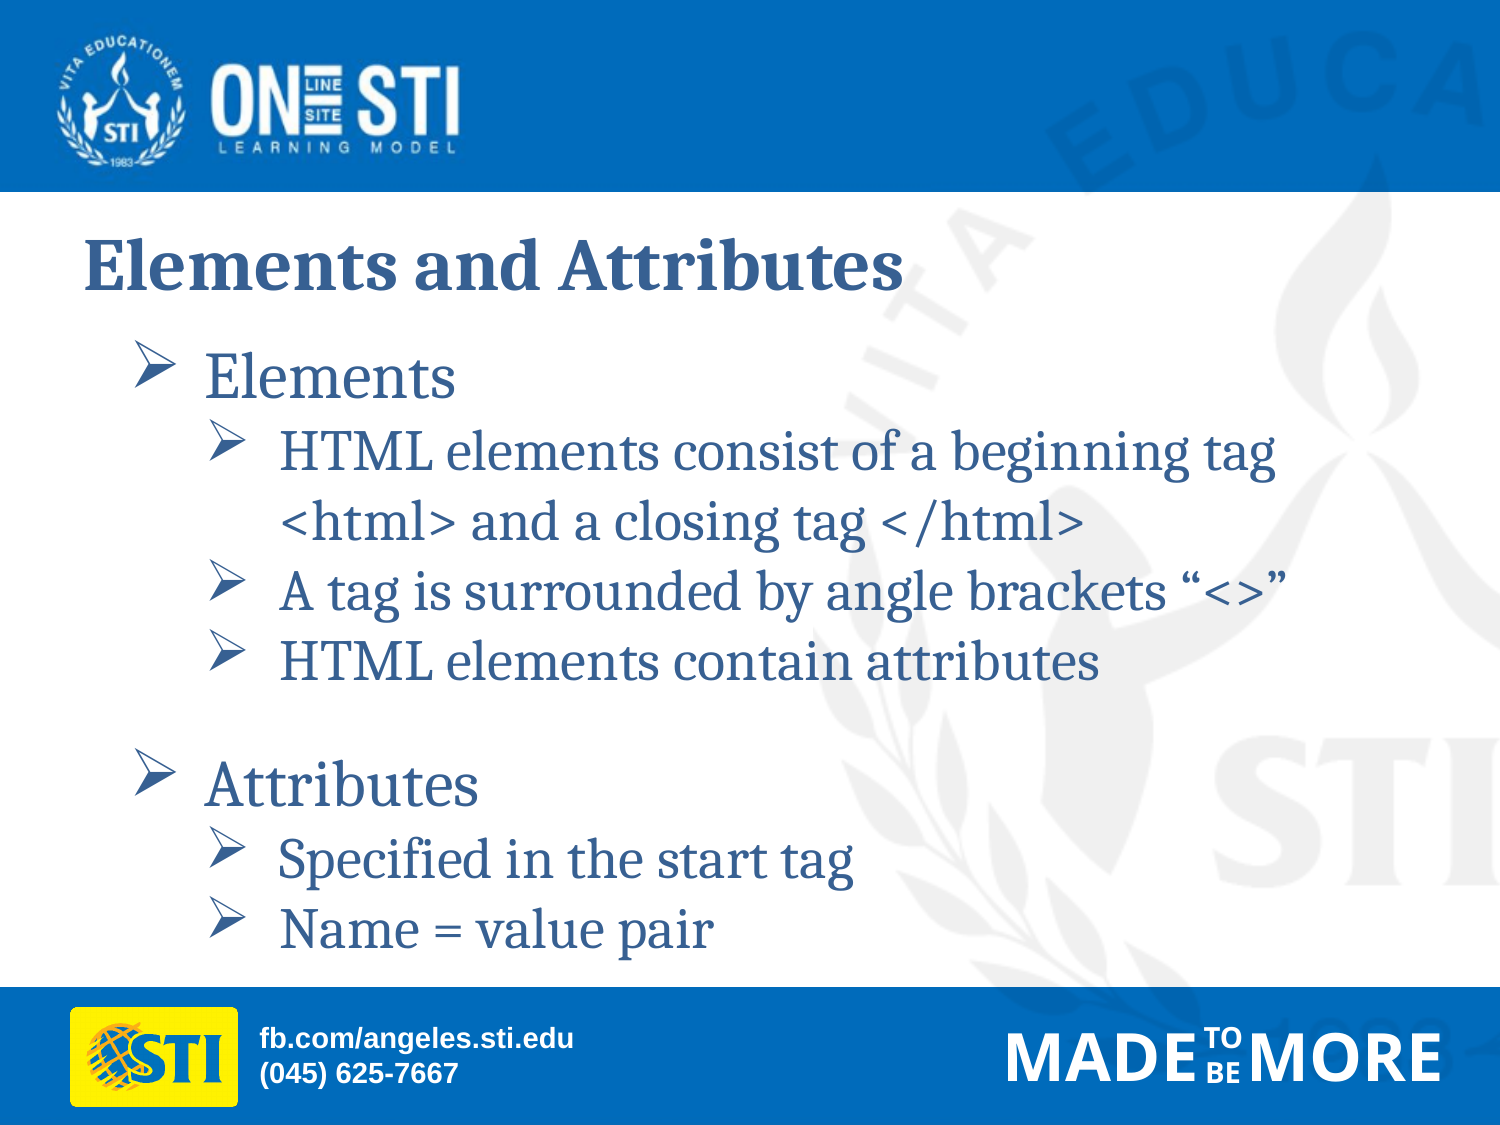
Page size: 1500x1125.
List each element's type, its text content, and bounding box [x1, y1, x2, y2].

text_box Elements and Attributes [68, 208, 808, 314]
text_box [0, 0, 1500, 192]
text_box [944, 1007, 1500, 1104]
picture [0, 17, 1500, 1125]
text_box Elements HTML elements consist of a beginning tag <html> and a closing tag </html> A tag is surrounded by angle brackets “<>” HTML elements contain attributes Attributes Specified in the start tag Name = value pair [114, 324, 808, 985]
